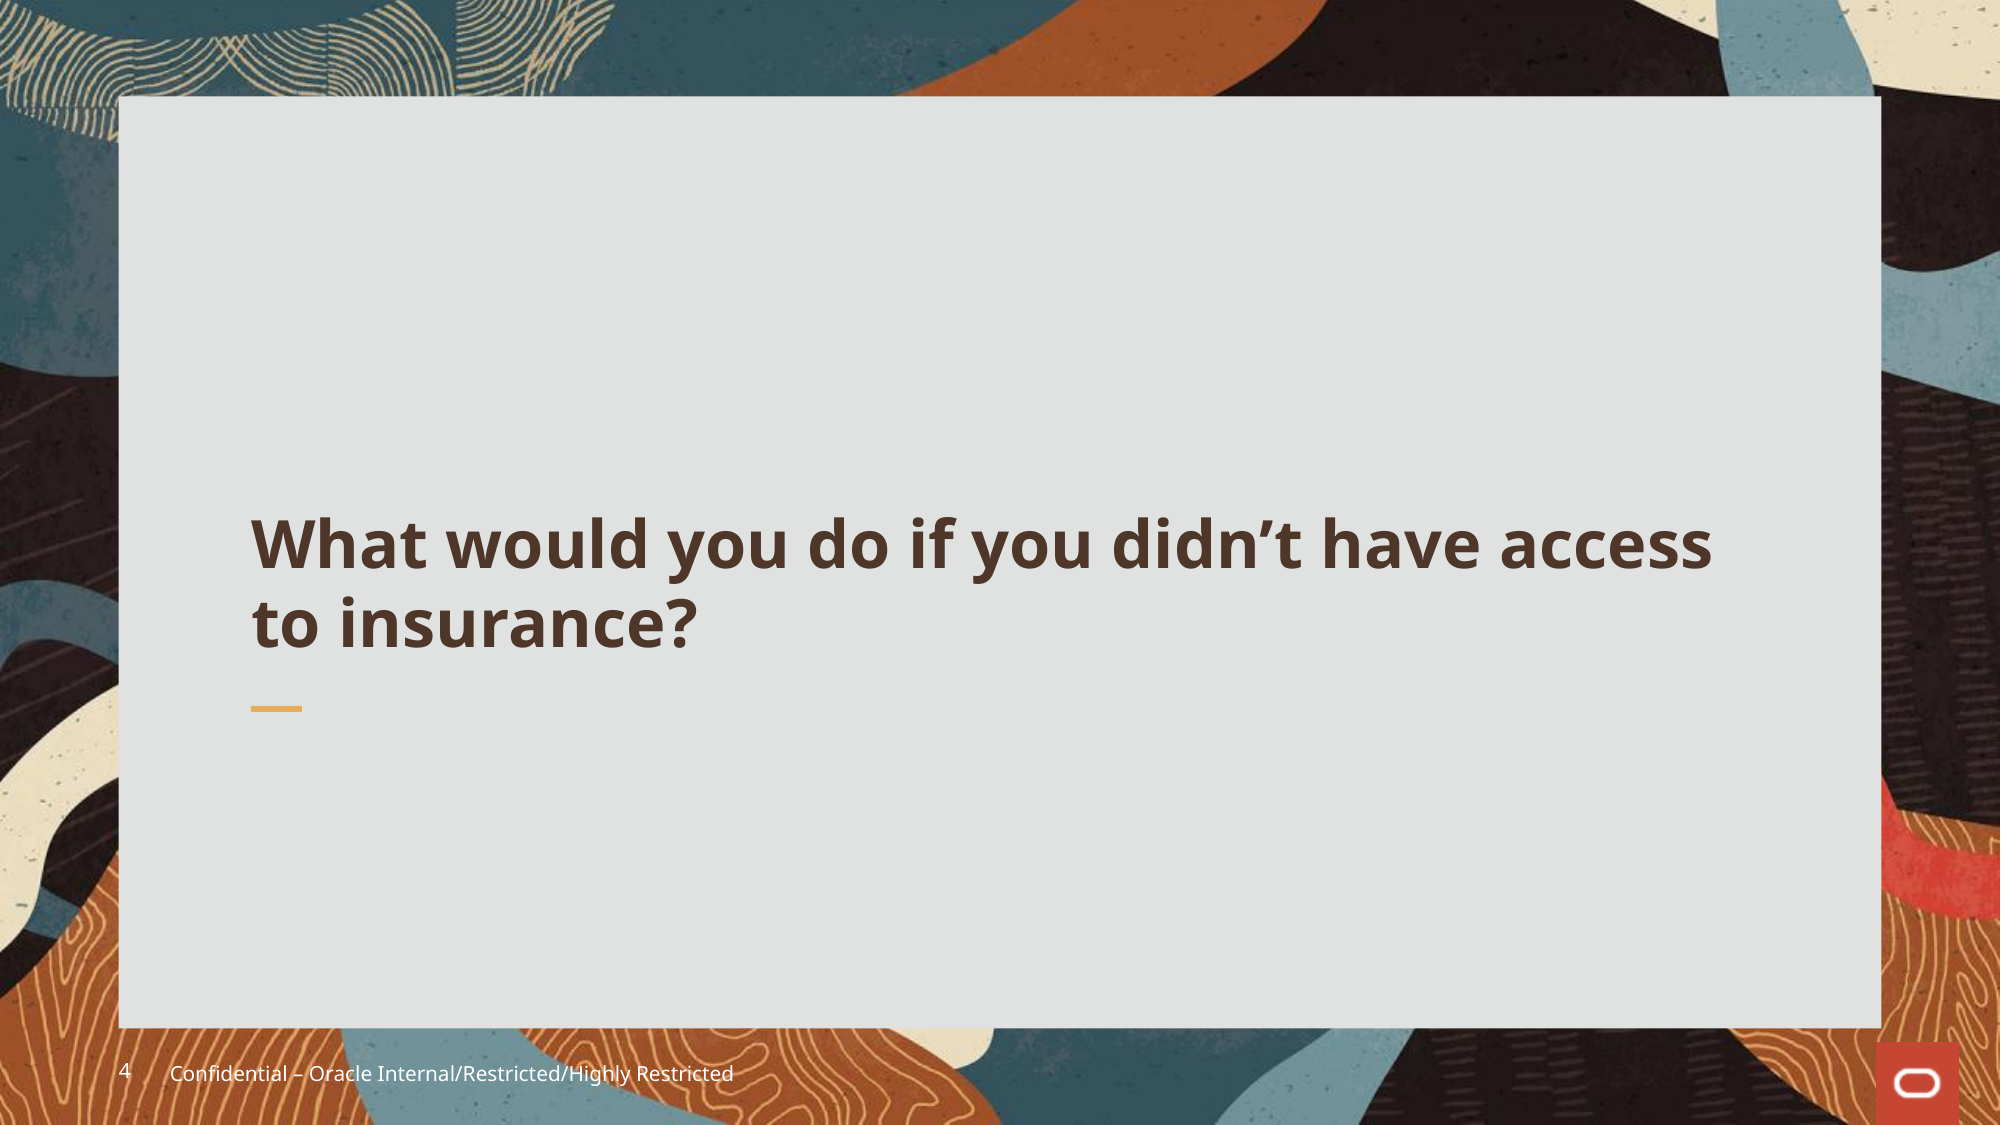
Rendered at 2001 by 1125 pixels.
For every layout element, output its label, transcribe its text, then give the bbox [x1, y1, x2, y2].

slide_number 4 [103, 1041, 168, 1102]
list What would you do if you didn’t have access to insurance? [251, 180, 1755, 669]
picture [0, 0, 2000, 1125]
